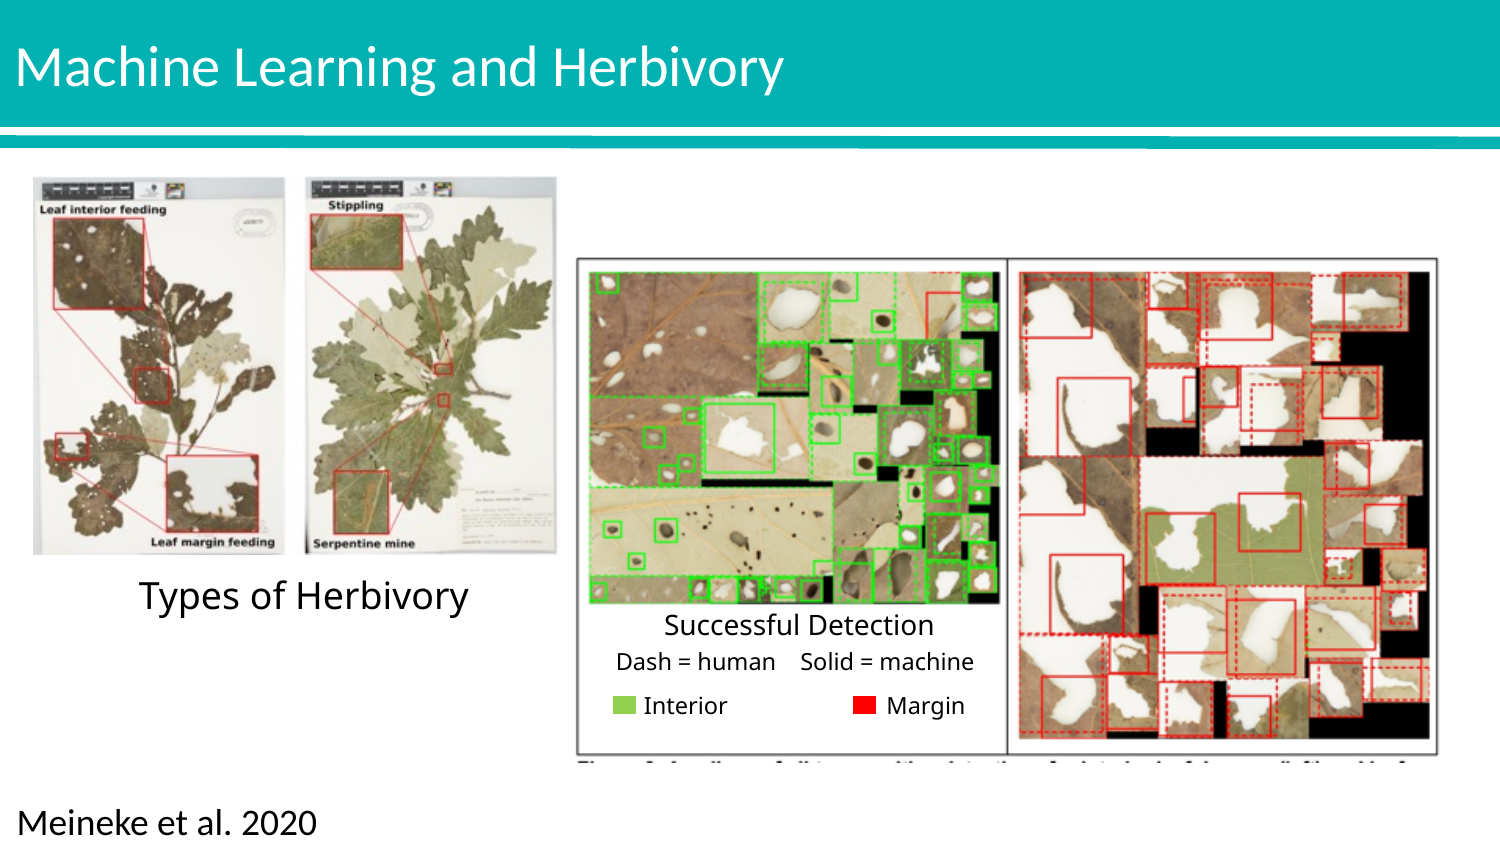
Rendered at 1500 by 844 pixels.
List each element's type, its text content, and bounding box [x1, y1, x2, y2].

picture [33, 176, 1444, 763]
text_box Meineke et al. 2020 [1, 790, 333, 844]
text_box Types of Herbivory [123, 564, 484, 625]
text_box Machine Learning and Herbivory [0, 0, 1500, 127]
